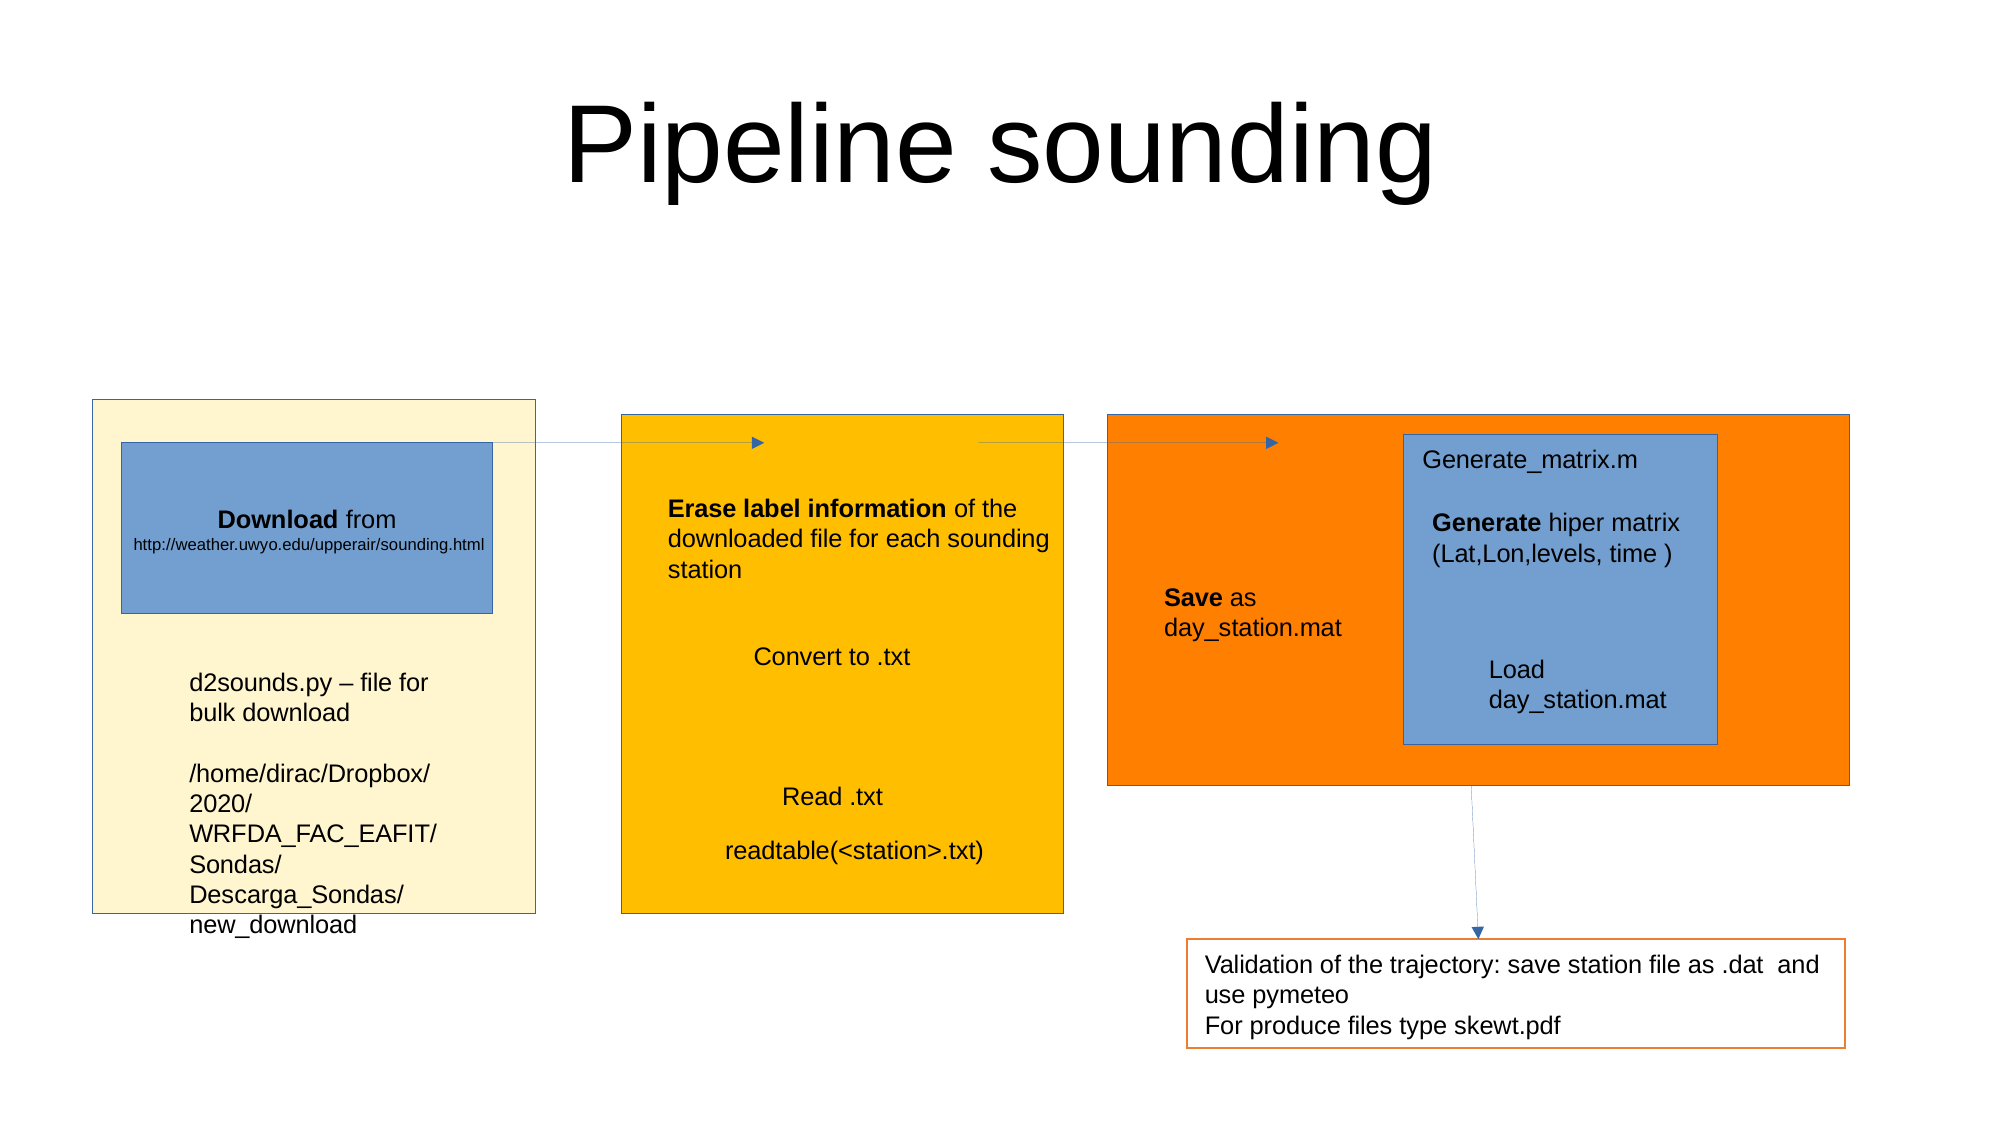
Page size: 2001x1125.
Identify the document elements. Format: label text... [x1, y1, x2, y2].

text_box Validation of the trajectory: save station file as .dat and use pymeteo For produce files type skewt.pdf [1186, 938, 1846, 1049]
text_box Convert to .txt [735, 631, 979, 680]
text_box [1403, 434, 1718, 745]
text_box d2sounds.py – file for bulk download /home/dirac/Dropbox/2020/WRFDA_FAC_EAFIT/Sondas/Descarga_Sondas/new_download [171, 656, 479, 948]
text_box [978, 436, 1279, 449]
text_box Generate_matrix.m [1404, 434, 1705, 483]
text_box [92, 399, 536, 914]
text_box [621, 414, 1064, 914]
text_box readtable(<station>.txt) [707, 825, 1007, 874]
text_box Generate hiper matrix (Lat,Lon,levels, time ) [1414, 497, 1772, 576]
text_box Download from http://weather.uwyo.edu/upperair/sounding.html [121, 442, 493, 614]
text_box Erase label information of the downloaded file for each sounding station [649, 483, 1093, 593]
text_box [464, 436, 765, 449]
text_box [1471, 785, 1484, 940]
text_box Read .txt [764, 771, 922, 820]
text_box Load day_station.mat [1471, 644, 1700, 723]
text_box Pipeline sounding [99, 72, 1900, 206]
text_box Save as day_station.mat [1146, 571, 1389, 651]
text_box [1107, 414, 1850, 786]
